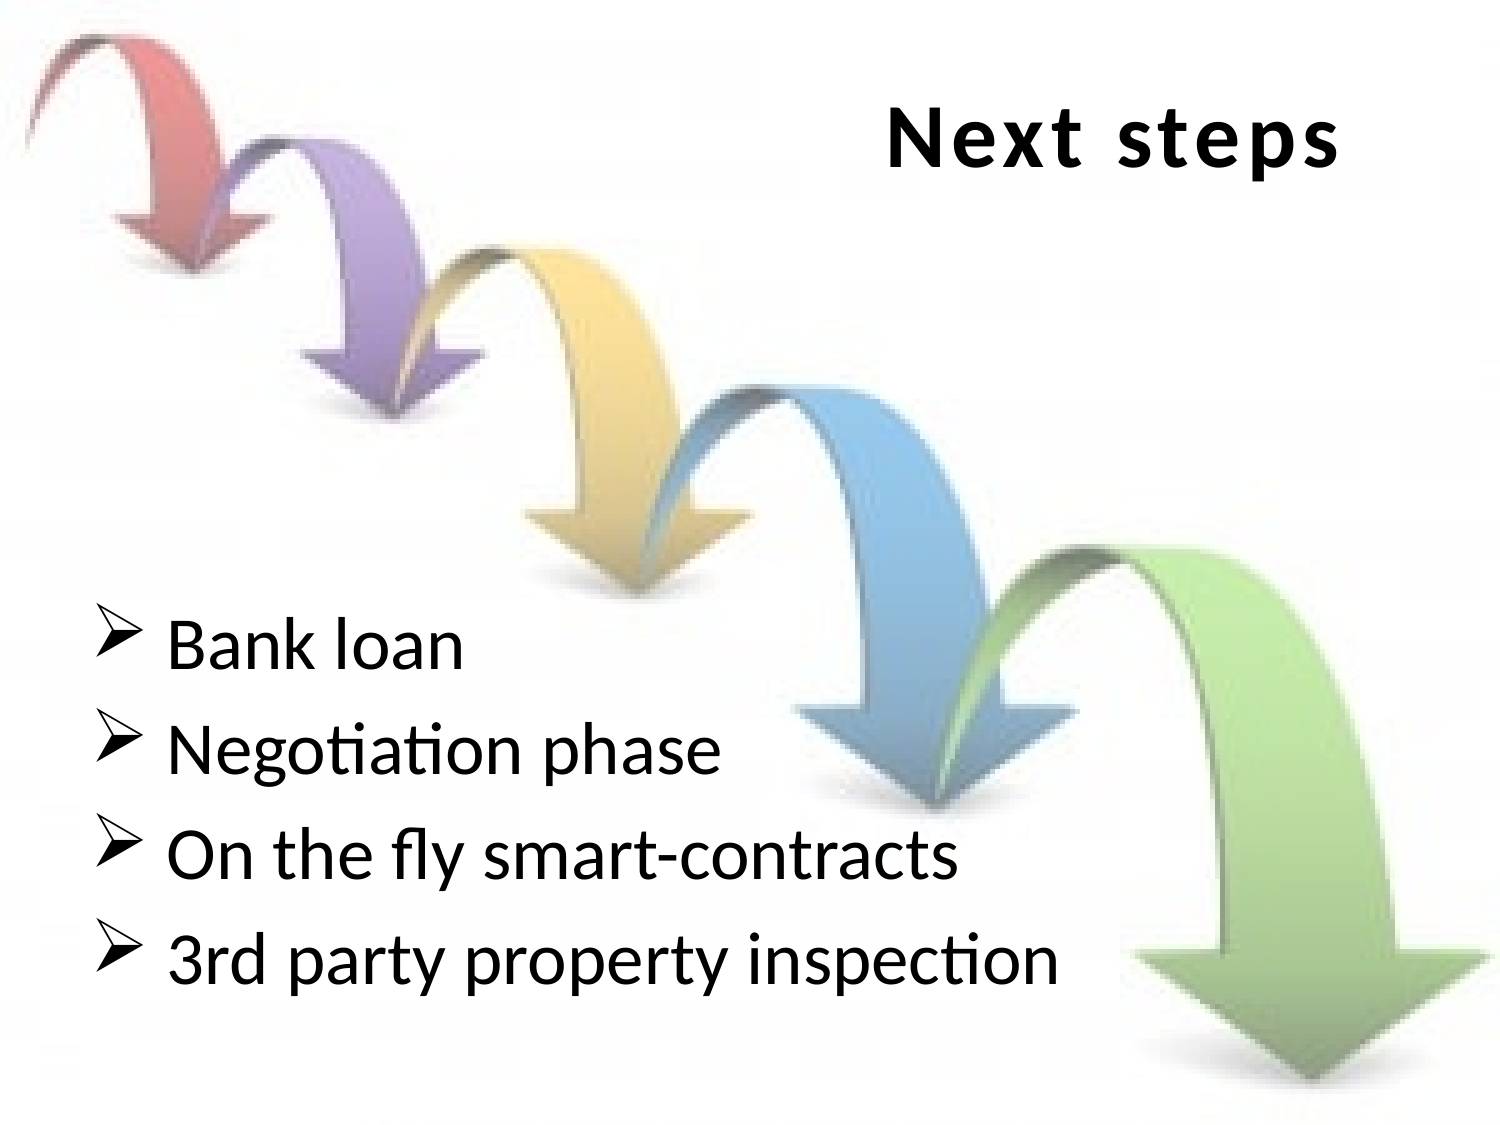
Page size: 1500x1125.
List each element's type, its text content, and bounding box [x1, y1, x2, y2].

title Next steps [437, 37, 1500, 225]
list Bank loan Negotiation phase On the fly smart-contracts 3rd party property inspection [75, 587, 1425, 1125]
